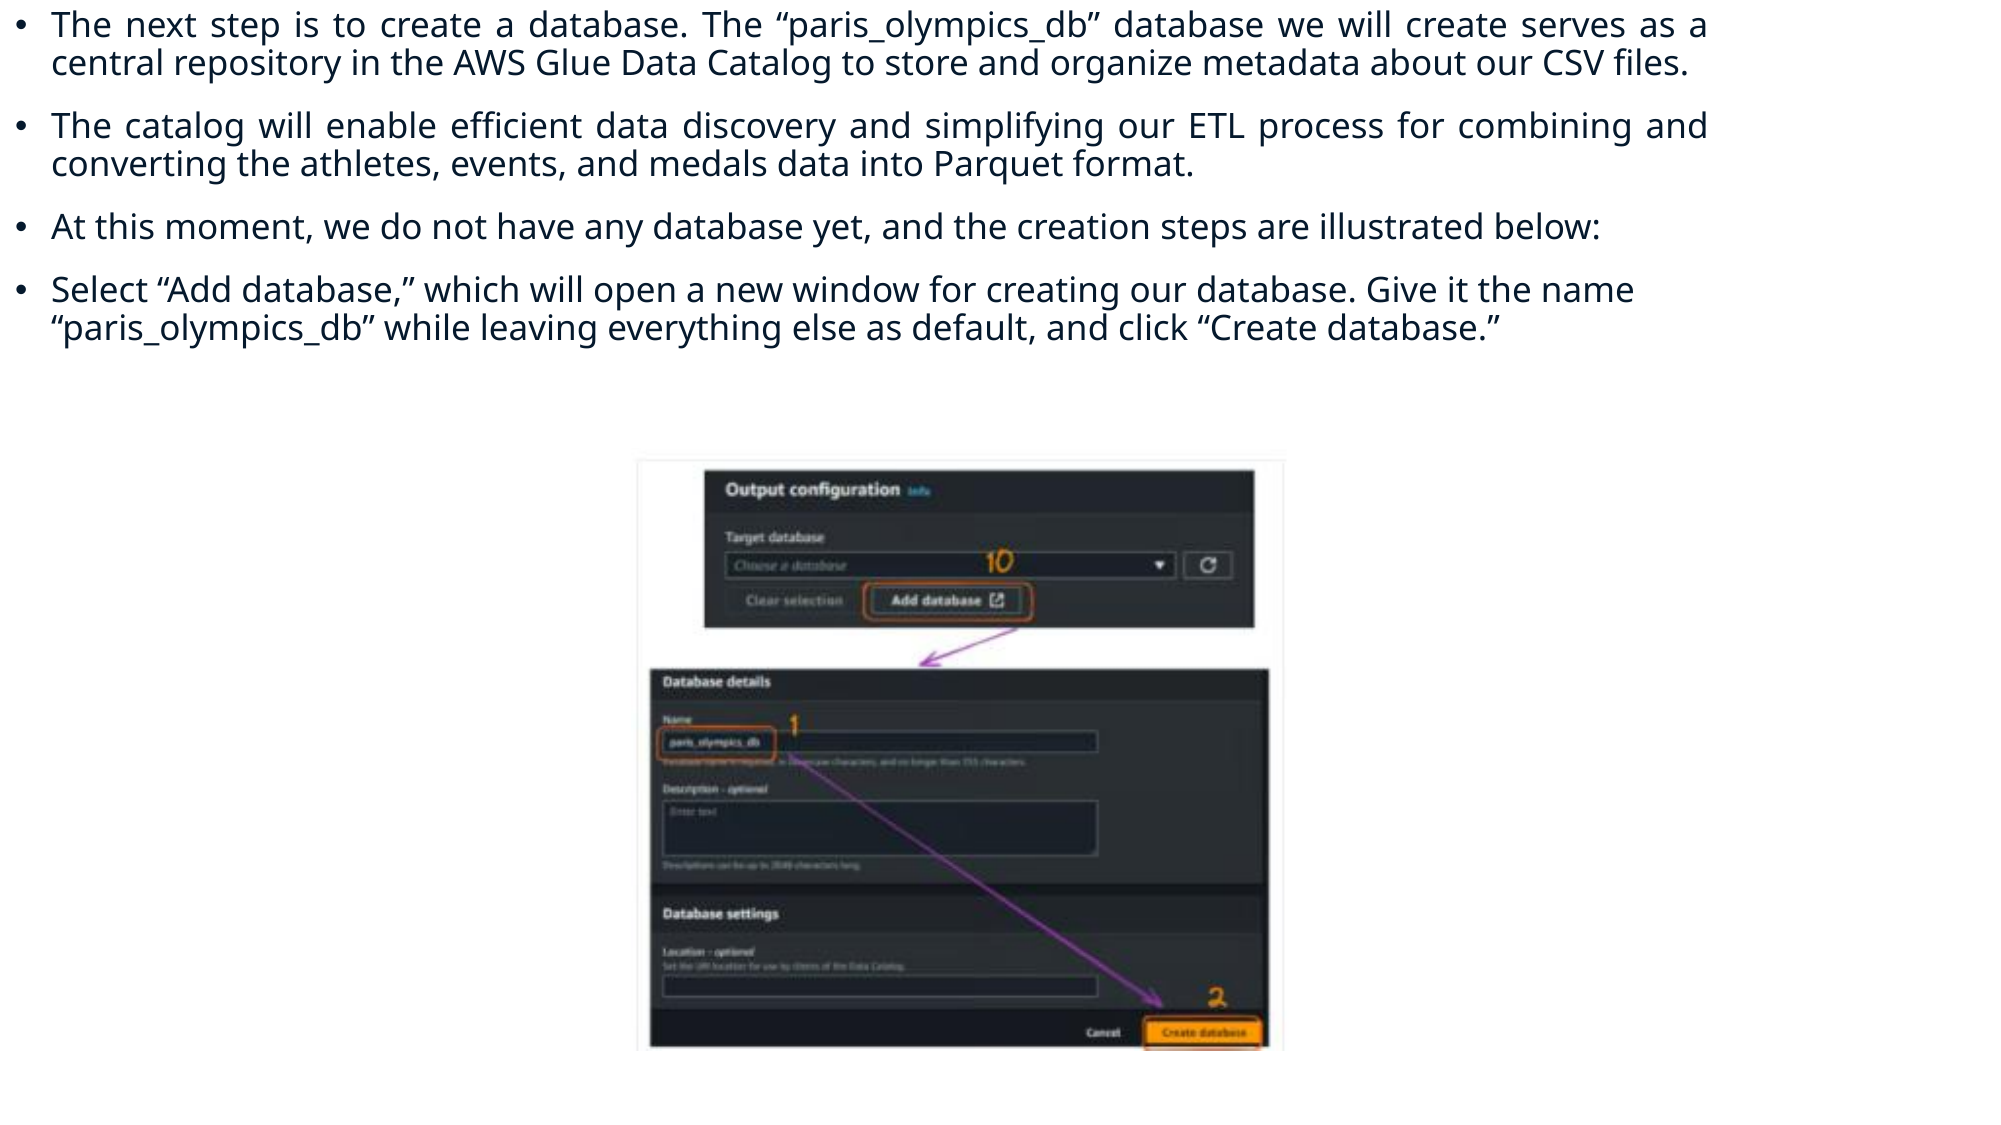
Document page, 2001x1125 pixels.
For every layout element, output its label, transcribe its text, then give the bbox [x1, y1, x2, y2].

list The next step is to create a database. The “paris_olympics_db” database we will create serves as a central repository in the AWS Glue Data Catalog to store and organize metadata about our CSV files. The catalog will enable efficient data discovery and simplifying our ETL process for combining and converting the athletes, events, and medals data into Parquet format. At this moment, we do not have any database yet, and the creation steps are illustrated below: Select “Add database,” which will open a new window for creating our database. Give it the name “paris_olympics_db” while leaving everything else as default, and click “Create database.” [0, 0, 1725, 428]
picture [631, 448, 1316, 1051]
